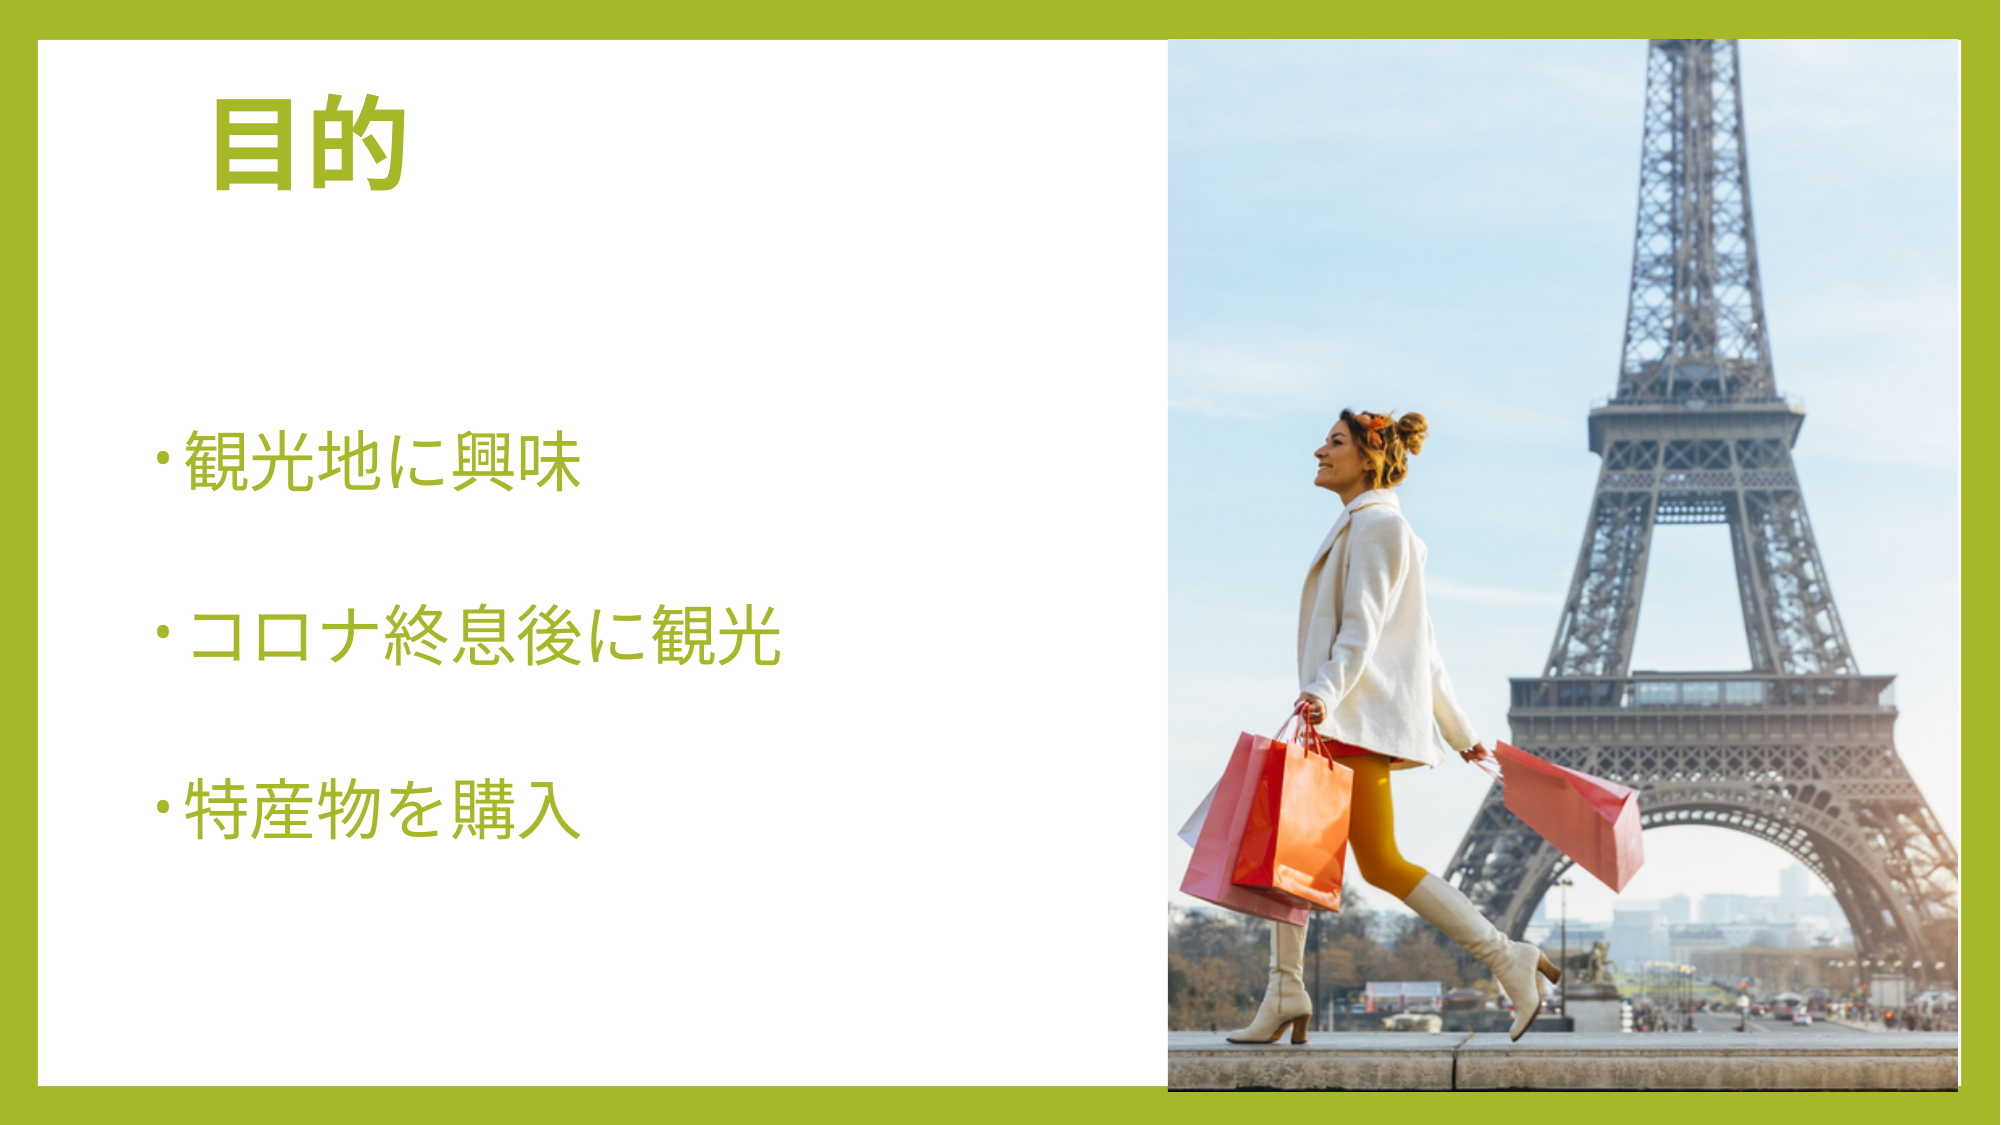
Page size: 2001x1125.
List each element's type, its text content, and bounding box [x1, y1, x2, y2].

list 観光地に興味 コロナ終息後に観光 特産物を購入 [130, 352, 1147, 1016]
title 目的 [187, 99, 1161, 323]
picture [1167, 39, 1959, 1101]
